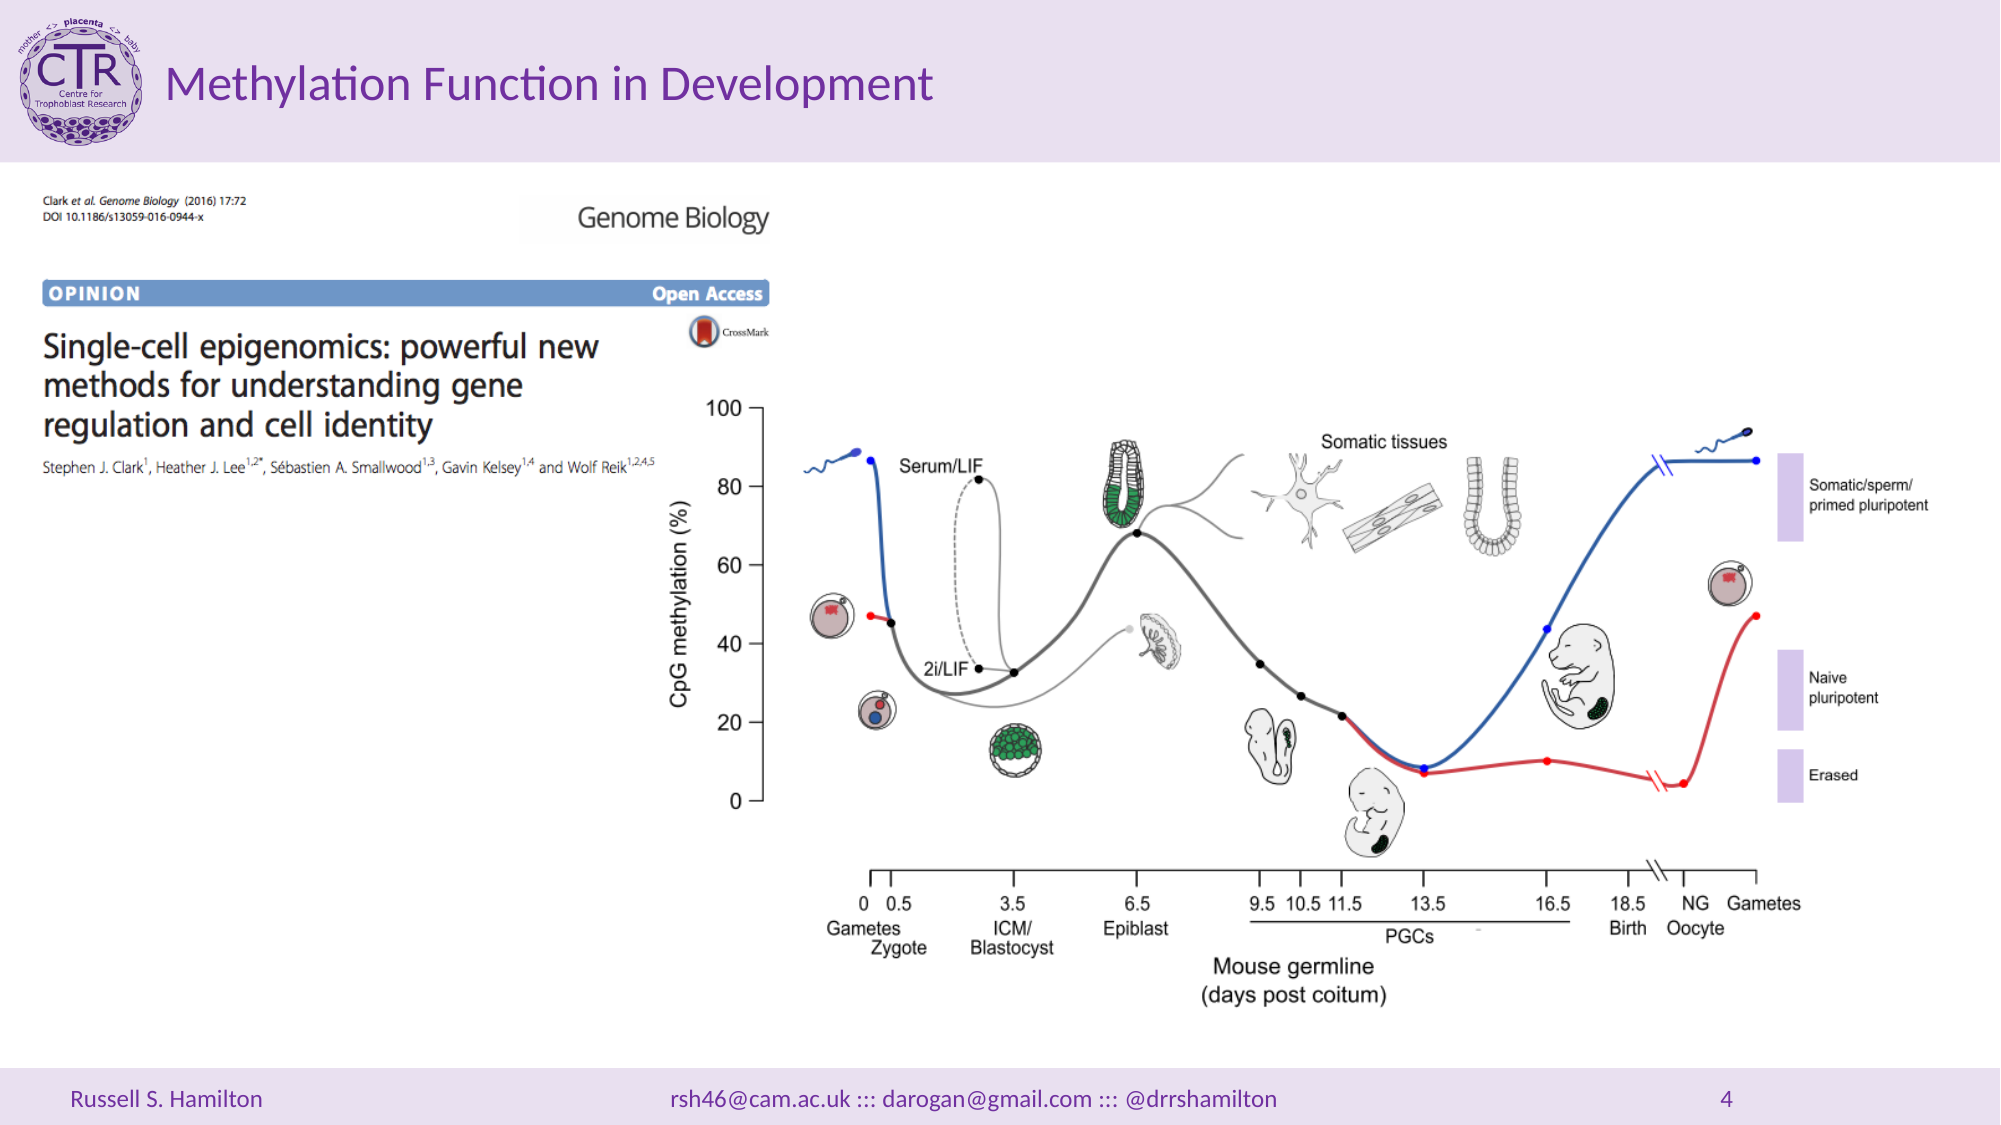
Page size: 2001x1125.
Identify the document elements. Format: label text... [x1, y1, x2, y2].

picture [11, 16, 146, 146]
text_box Methylation Function in Development [149, 43, 950, 118]
picture [38, 188, 1959, 1028]
text_box Russell S. Hamilton rsh46@cam.ac.uk ::: darogan@gmail.com ::: @drrshamilton 4 [55, 1074, 1910, 1120]
text_box [0, 0, 2000, 163]
text_box [0, 1067, 2000, 1125]
